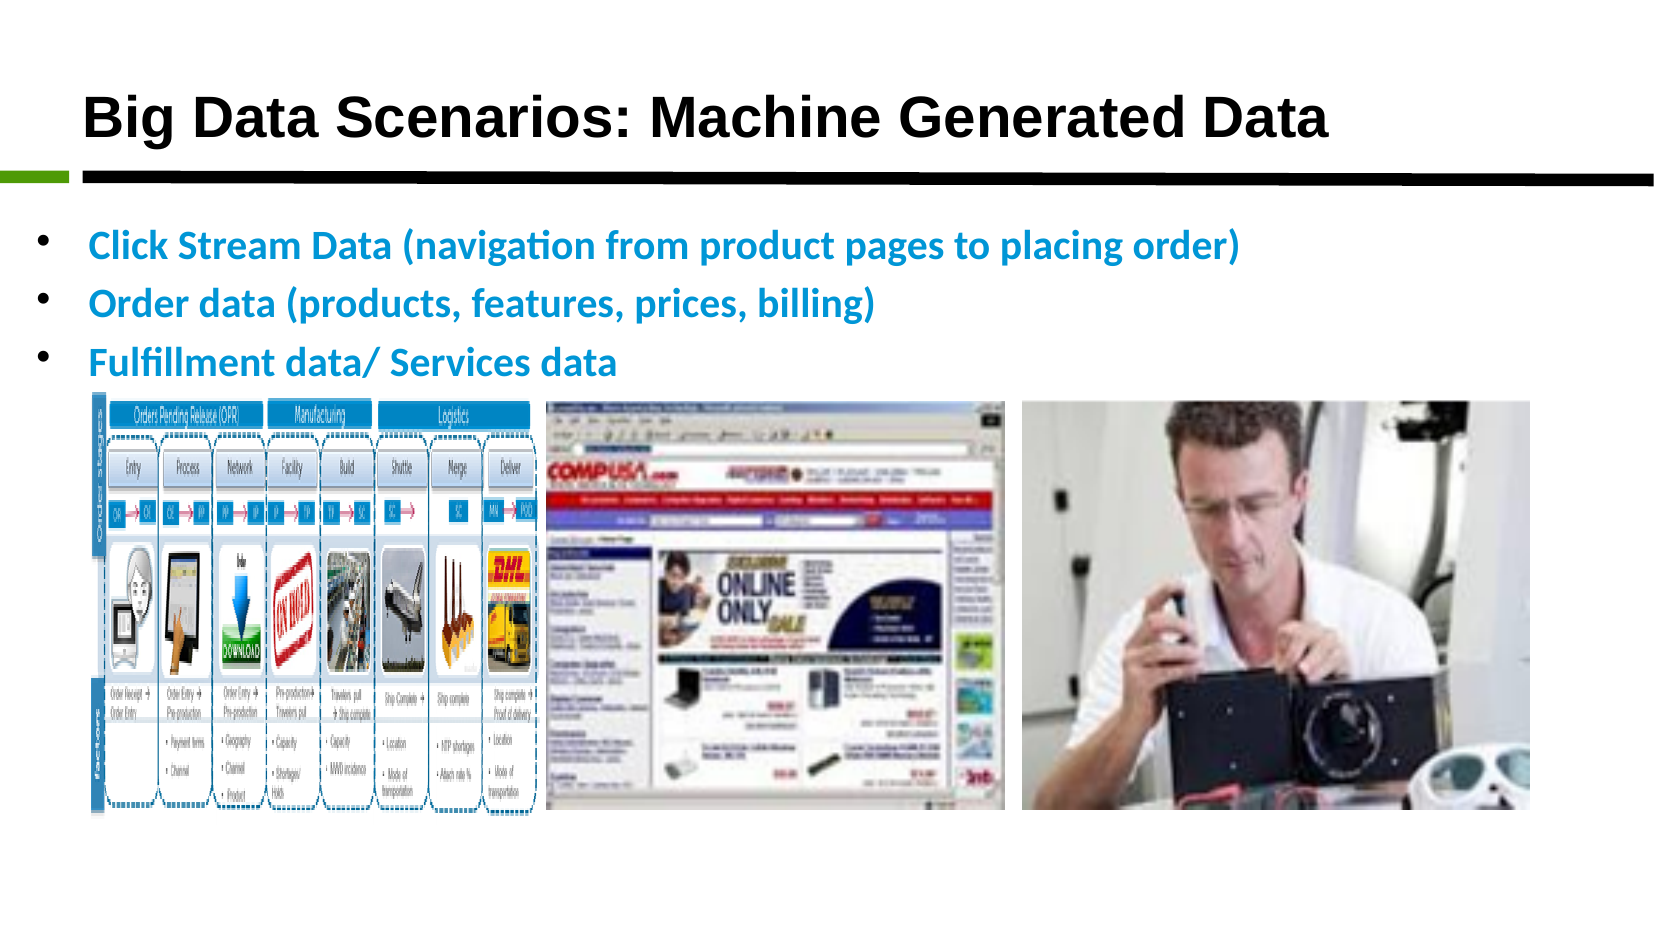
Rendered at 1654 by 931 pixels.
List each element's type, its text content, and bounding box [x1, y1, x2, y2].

text_box Big Data Scenarios: Machine Generated Data [82, 37, 1570, 192]
text_box Click Stream Data (navigation from product pages to placing order) Order data (products, features, prices, billing) Fulfillment data/ Services data [17, 217, 1505, 390]
picture [1022, 398, 1530, 810]
picture [545, 401, 1005, 810]
picture [91, 390, 540, 825]
